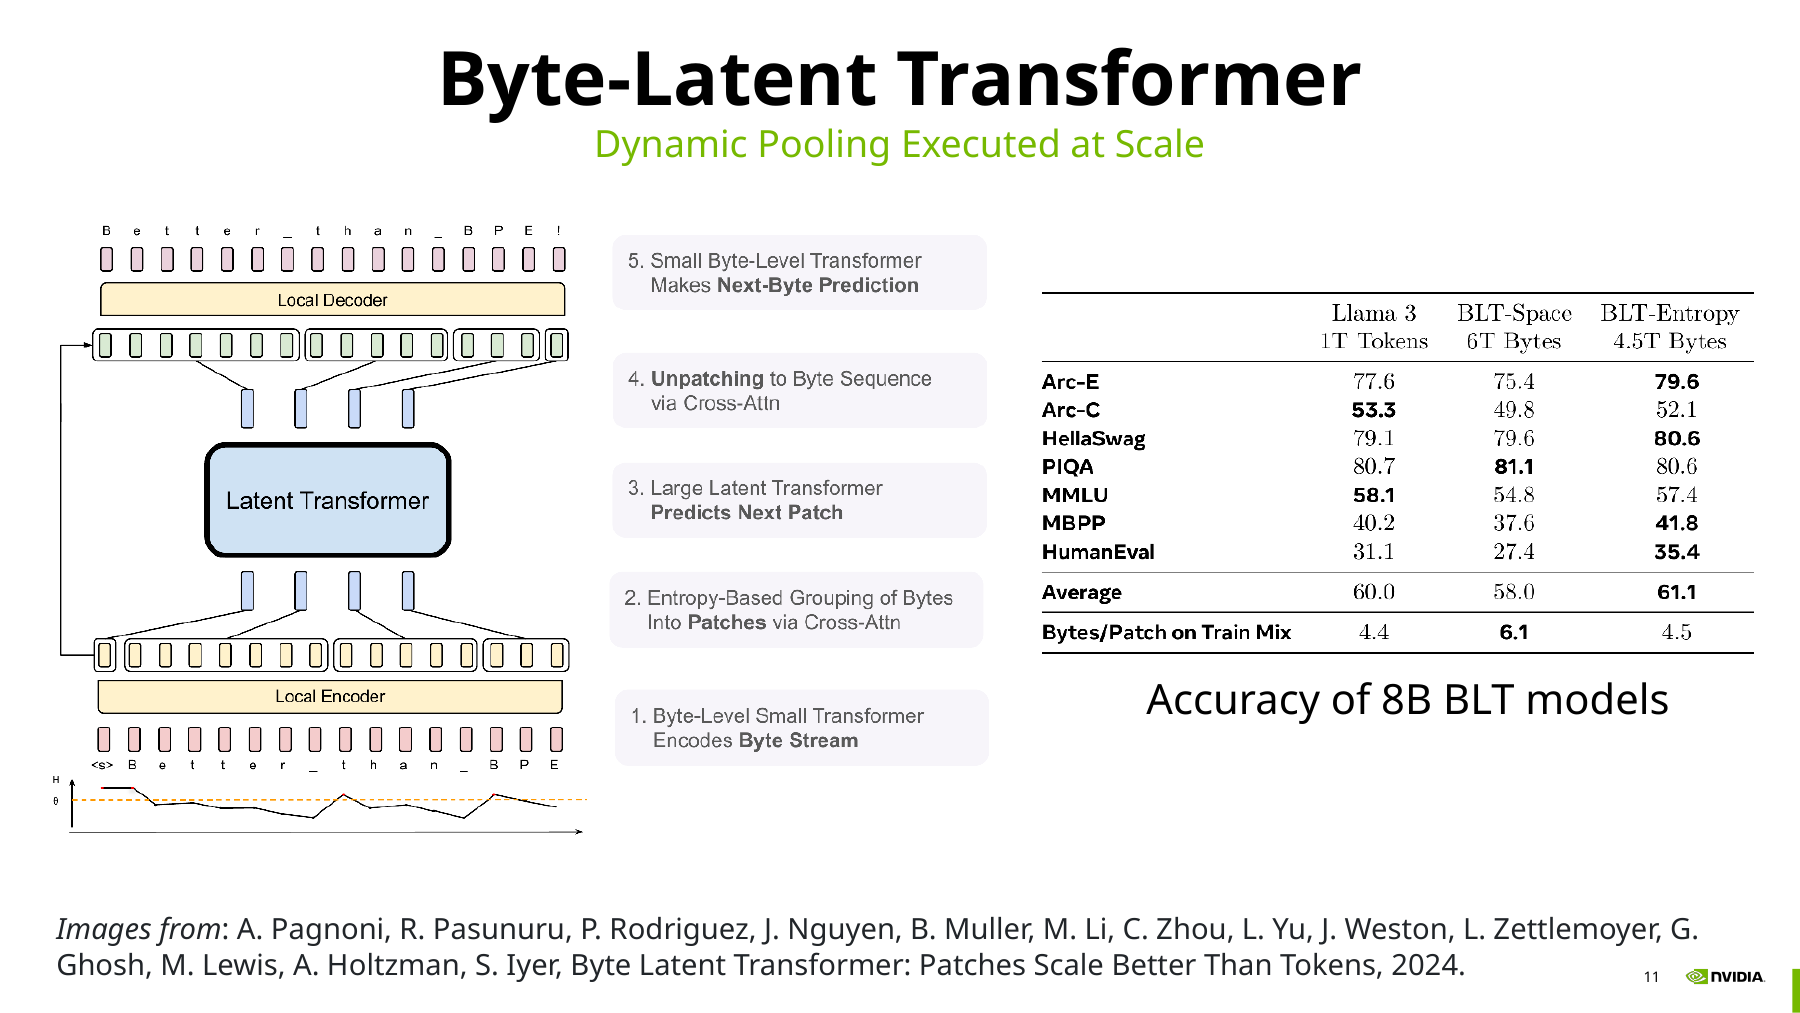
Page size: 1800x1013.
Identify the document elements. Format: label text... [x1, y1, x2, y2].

text_box Accuracy of 8B BLT models [1131, 658, 1800, 739]
picture [1734, 959, 1775, 994]
list Dynamic Pooling Executed at Scale [123, 122, 1677, 192]
picture [1028, 282, 1766, 663]
text_box Images from: A. Pagnoni, R. Pasunuru, P. Rodriguez, J. Nguyen, B. Muller, M. Li, C. Zhou, L. Yu, J. Weston, L. Zettlemoyer, G. Ghosh, M. Lewis, A. Holtzman, S. Iyer, Byte Latent Transformer: Patches Scale Better Than Tokens, 2024. [41, 895, 1734, 996]
picture [30, 216, 1004, 847]
title Byte-Latent Transformer [123, 0, 1677, 122]
